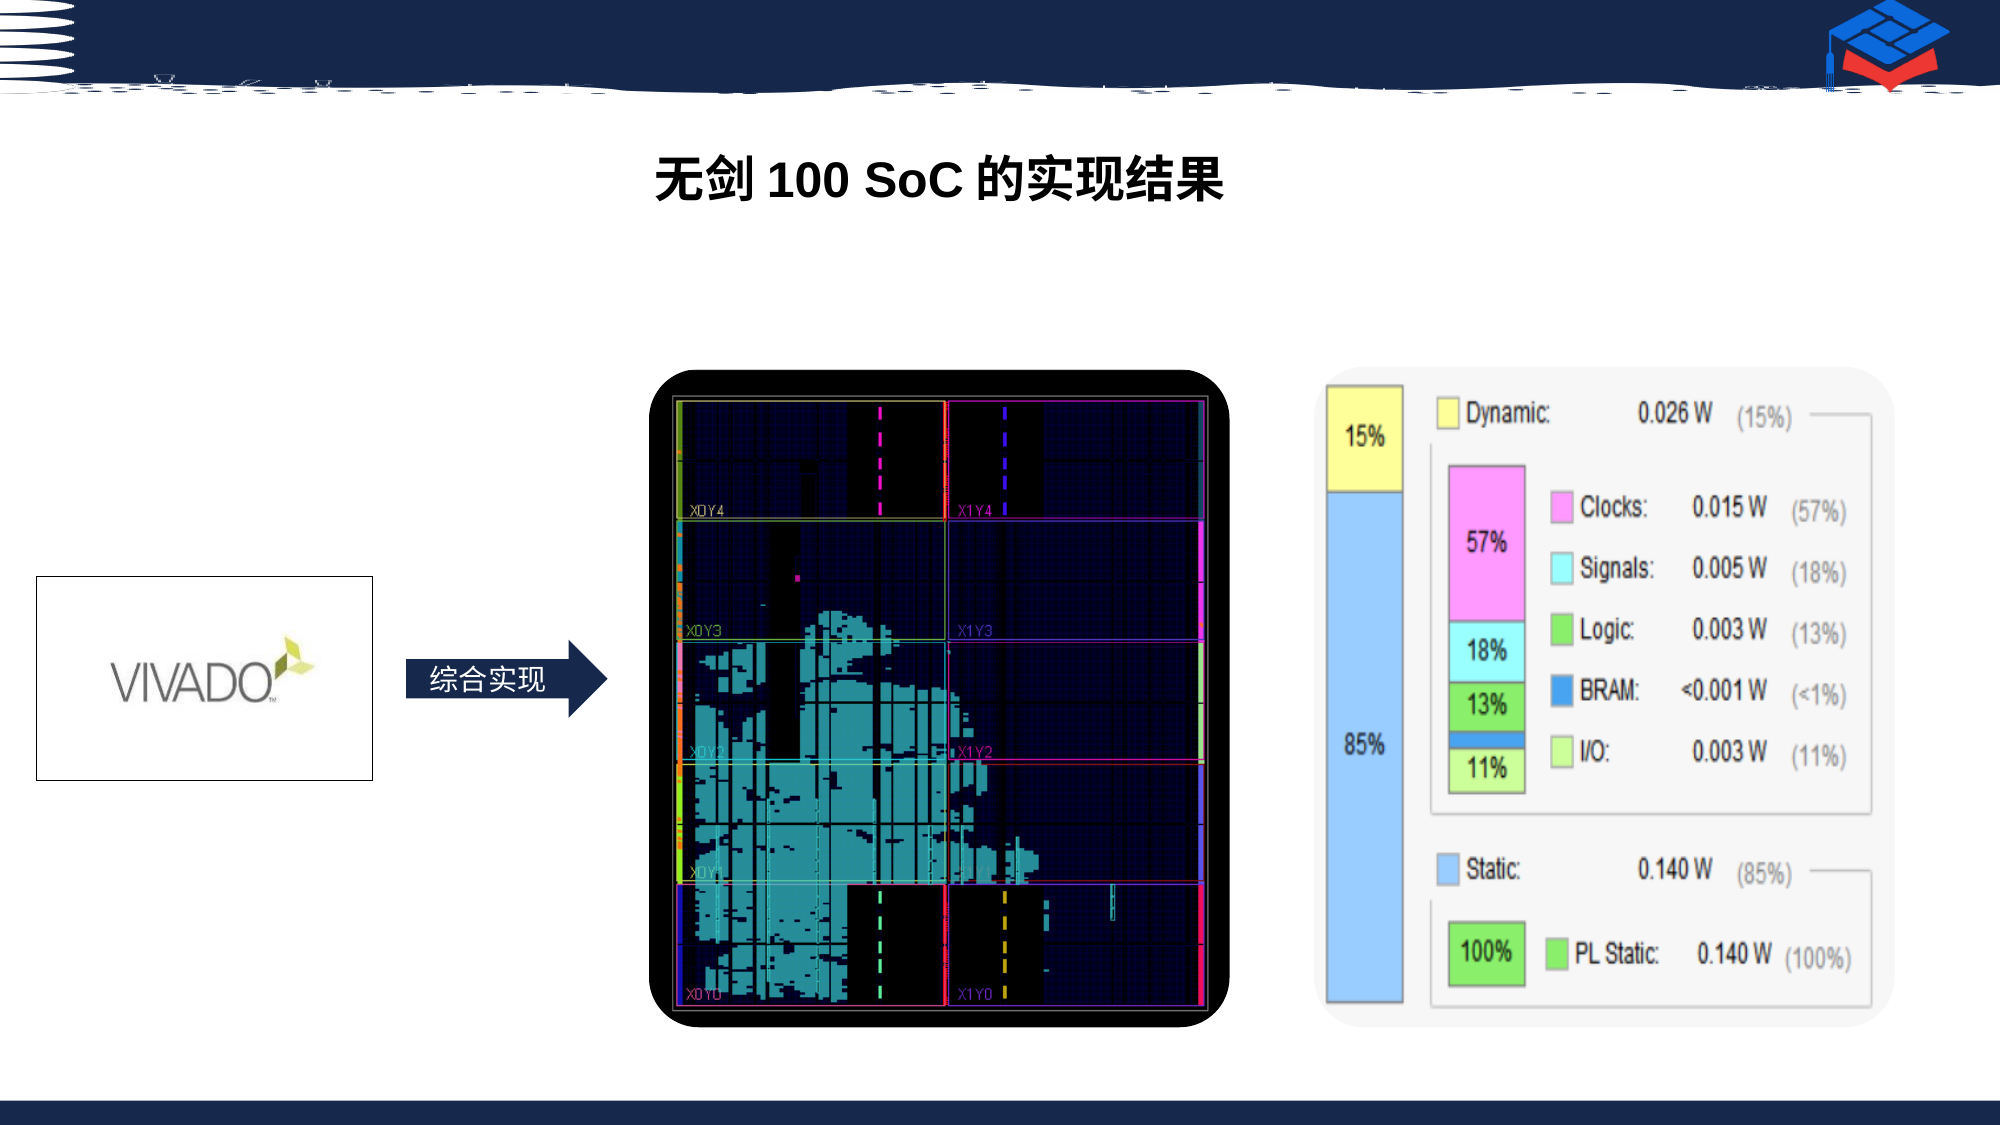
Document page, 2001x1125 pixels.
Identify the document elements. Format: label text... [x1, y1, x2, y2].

text_box [36, 576, 373, 781]
text_box [406, 659, 414, 699]
picture [103, 614, 322, 743]
picture [0, 0, 2000, 94]
text_box [562, 639, 608, 718]
picture [648, 369, 1230, 1028]
picture [1314, 366, 1895, 1028]
text_box 综合实现 [414, 653, 562, 704]
text_box 无剑100 SoC的实现结果 [640, 139, 1241, 215]
